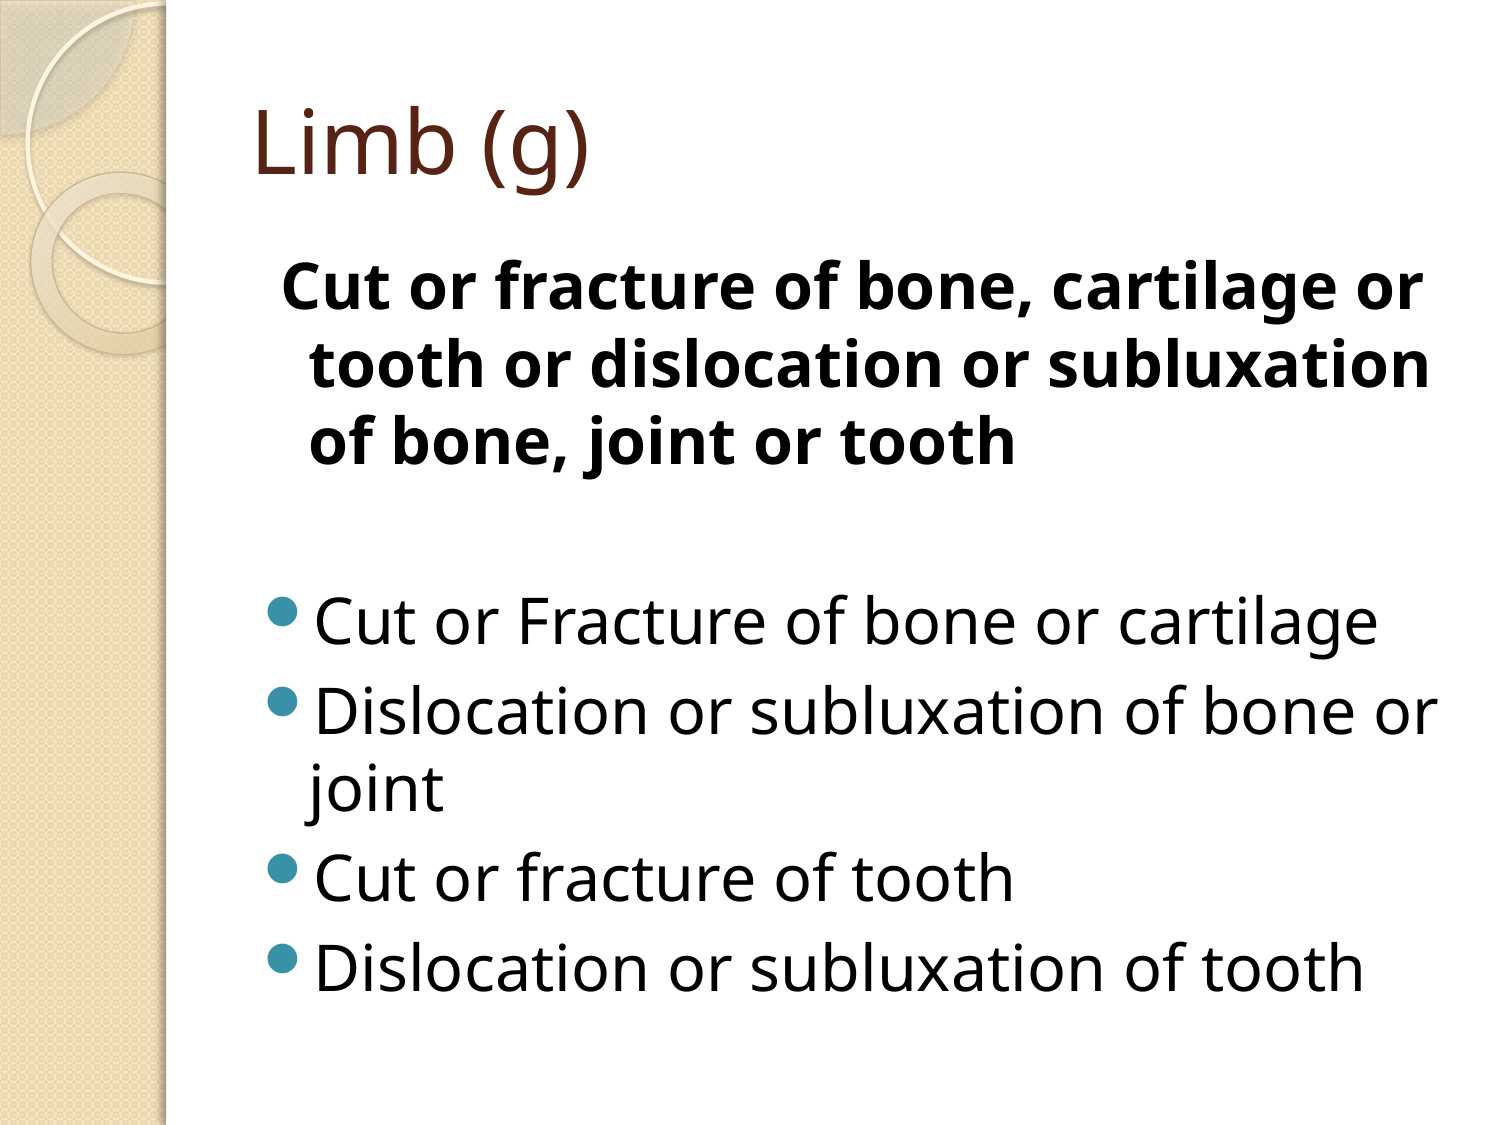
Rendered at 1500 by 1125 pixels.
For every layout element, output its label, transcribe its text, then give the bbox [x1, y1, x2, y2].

list Cut or fracture of bone, cartilage or tooth or dislocation or subluxation of bone, joint or tooth Cut or Fracture of bone or cartilage Dislocation or subluxation of bone or joint Cut or fracture of tooth Dislocation or subluxation of tooth [235, 237, 1466, 1025]
title Limb (g) [235, 45, 1466, 233]
